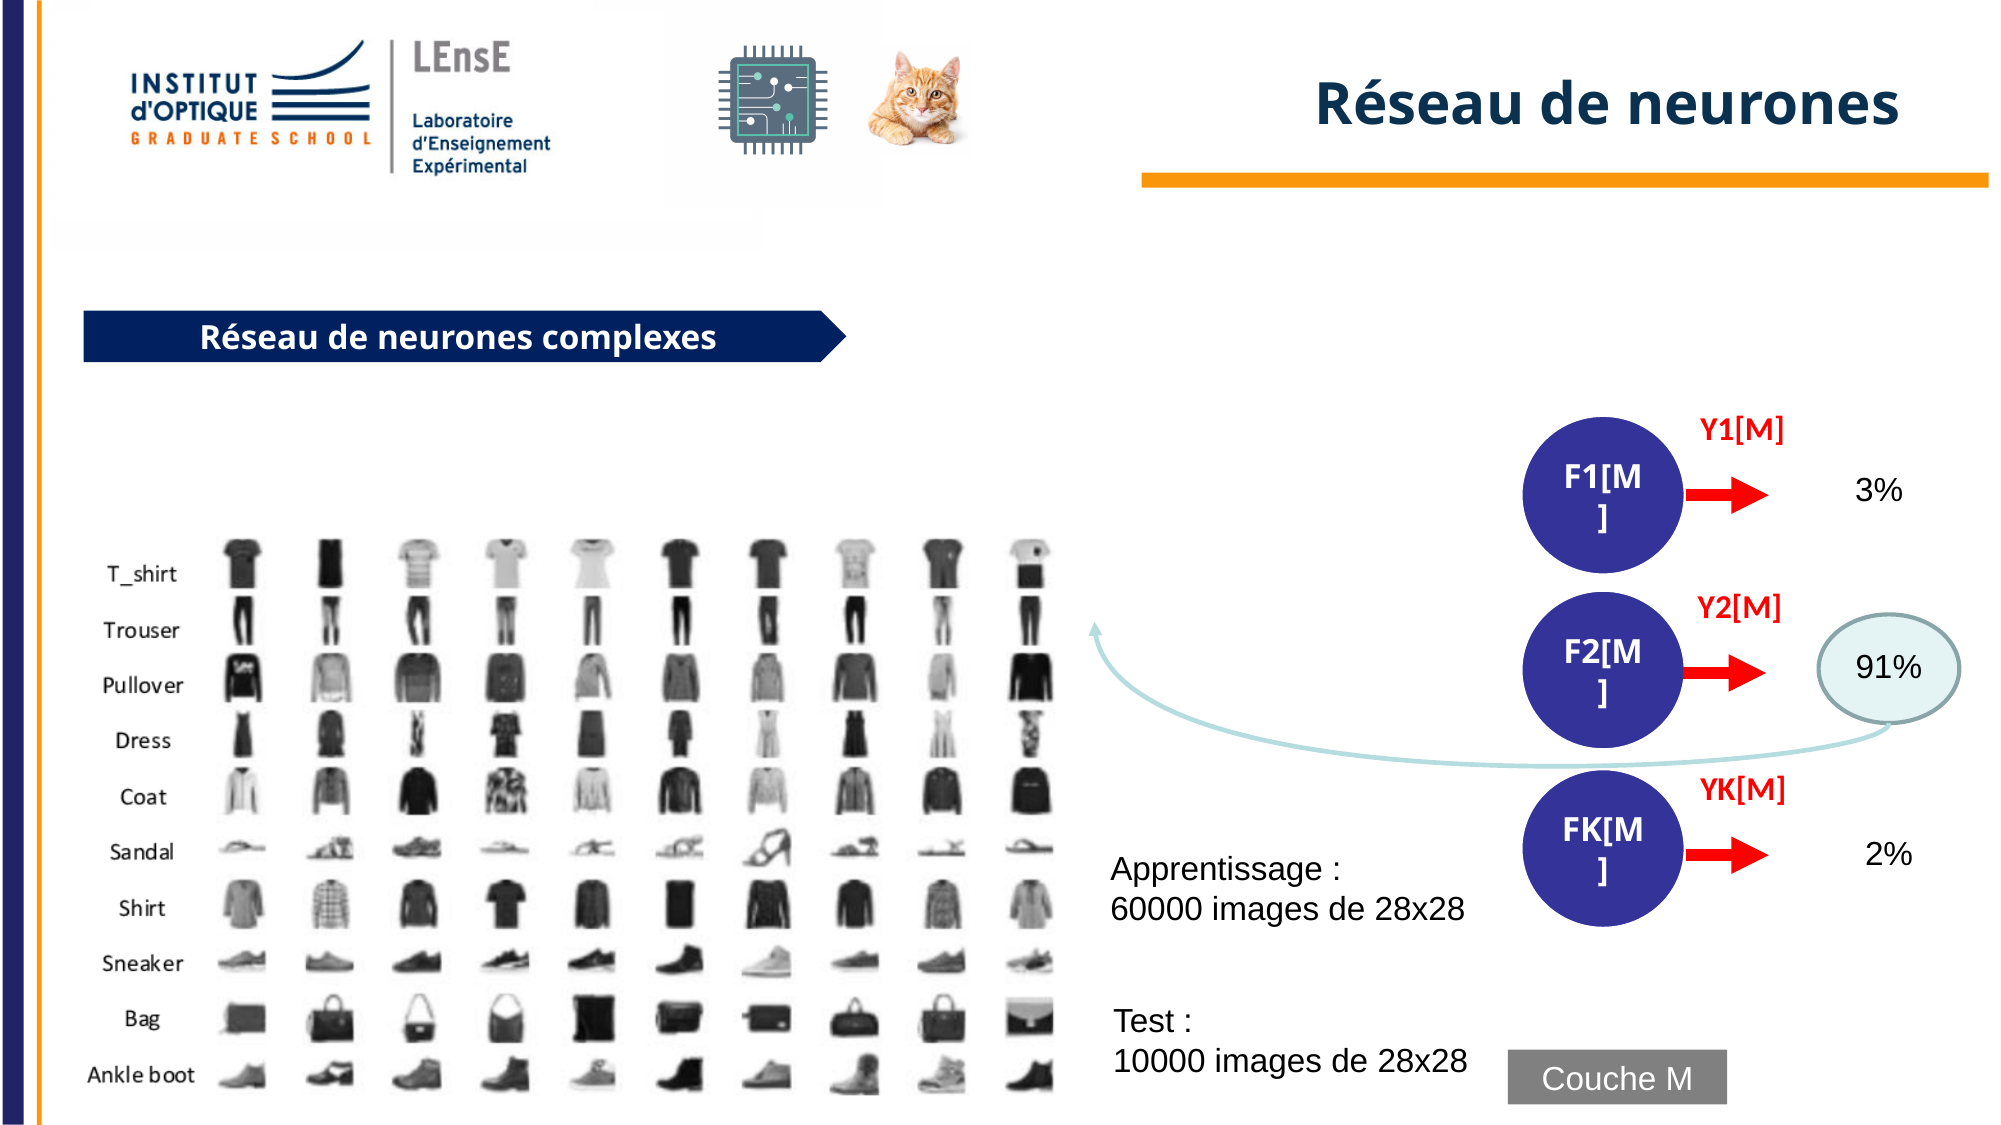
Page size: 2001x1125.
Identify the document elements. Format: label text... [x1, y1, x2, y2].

text_box Couche M [1507, 1049, 1728, 1105]
text_box 2% [1850, 824, 1928, 880]
title Réseau de neurones [974, 45, 1916, 158]
text_box [55, 11, 752, 220]
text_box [1440, 274, 1543, 1070]
text_box Y1[M] [1685, 399, 1817, 455]
text_box Réseau de neurones complexes [81, 308, 849, 365]
text_box FK[M] [1547, 768, 1688, 931]
picture [82, 533, 1061, 1098]
text_box Apprentissage : 60000 images de 28x28 [1095, 839, 1435, 935]
text_box F1[M] [1547, 412, 1688, 578]
text_box YK[M] [1685, 759, 1817, 815]
text_box [1141, 172, 1989, 188]
picture [51, 0, 973, 250]
text_box F2[M] [1547, 587, 1688, 753]
text_box Test : 10000 images de 28x28 [1098, 991, 1484, 1087]
text_box 91% [1840, 638, 1937, 693]
text_box [1816, 612, 1962, 726]
text_box 3% [1840, 460, 1918, 516]
text_box Y2[M] [1683, 577, 1815, 633]
